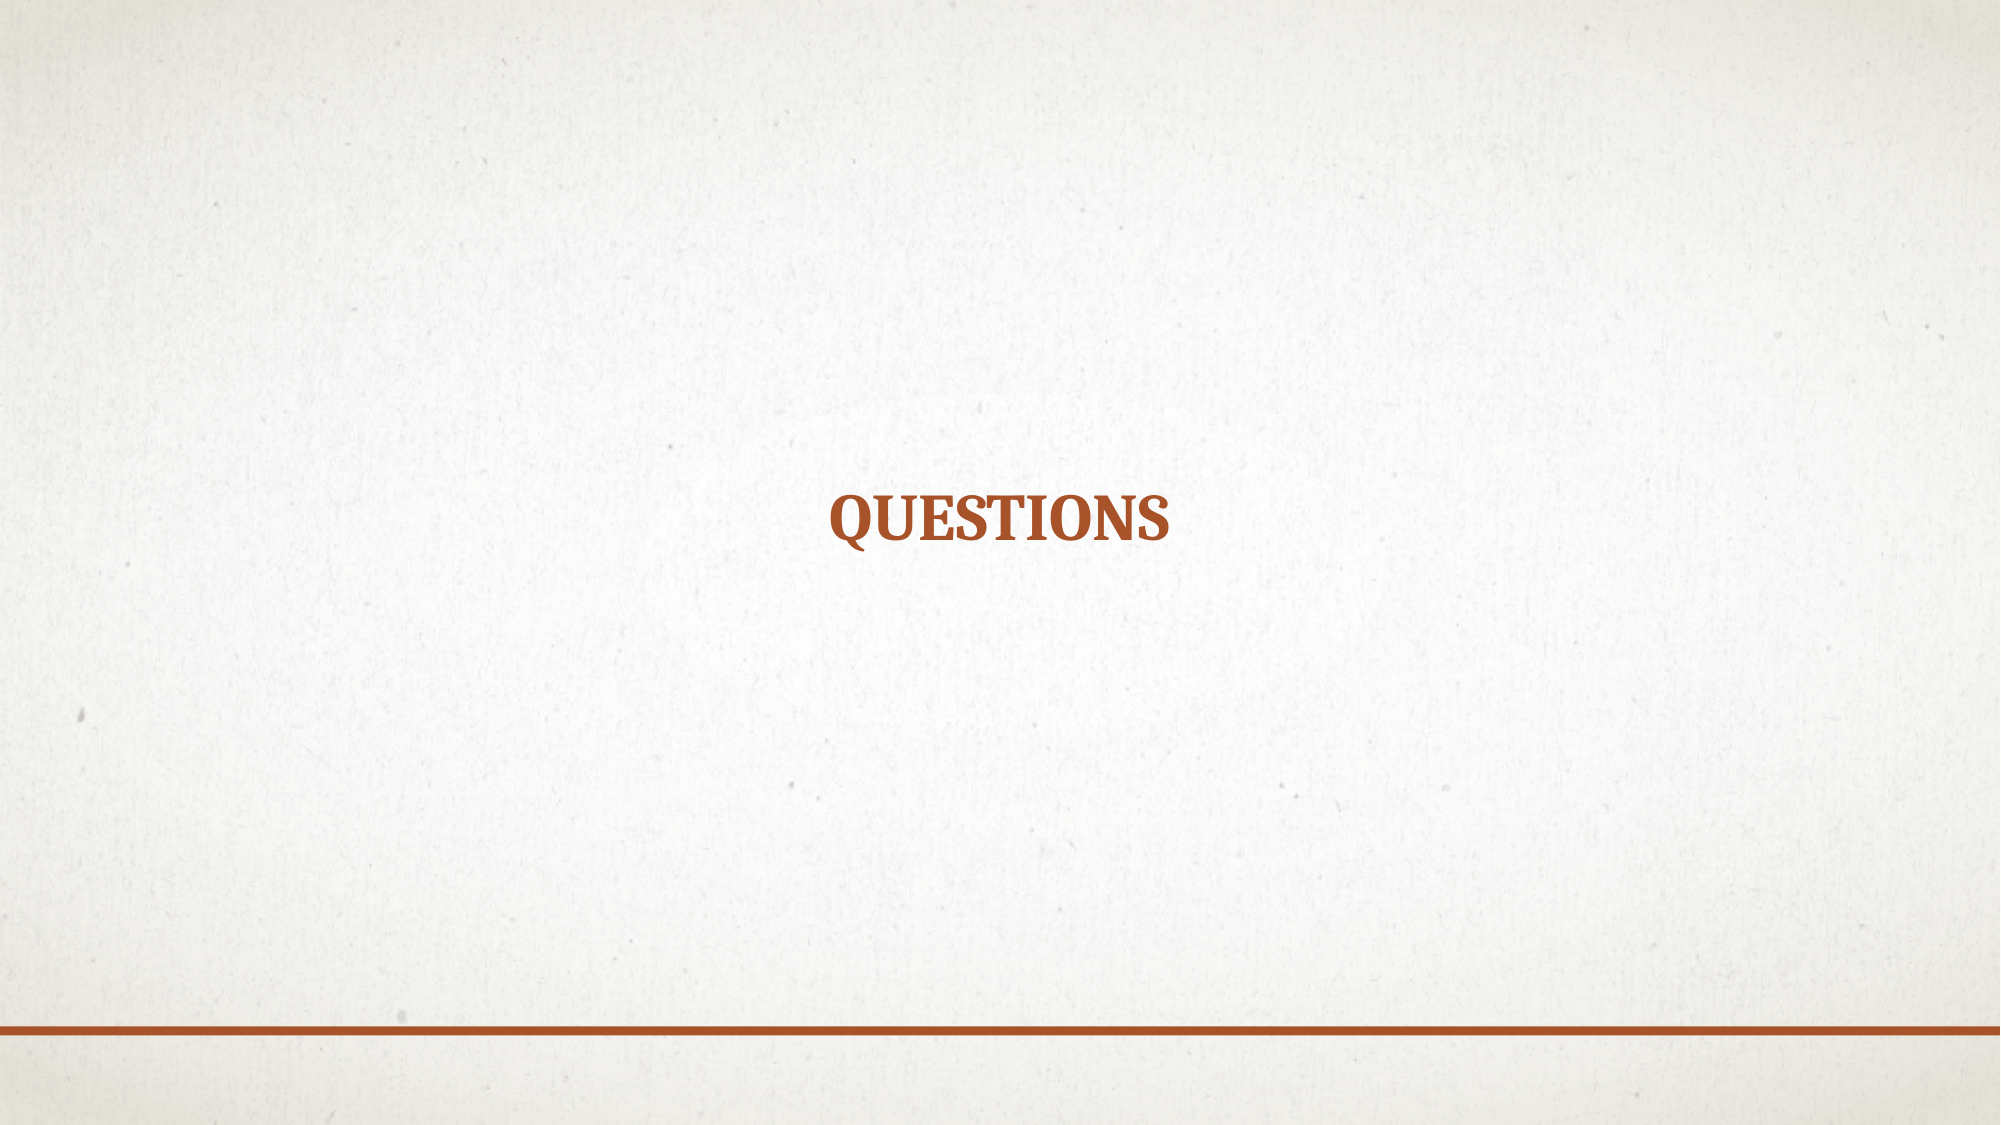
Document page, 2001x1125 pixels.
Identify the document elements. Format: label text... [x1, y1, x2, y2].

title Questions [212, 375, 1788, 563]
picture [0, 0, 2001, 1125]
